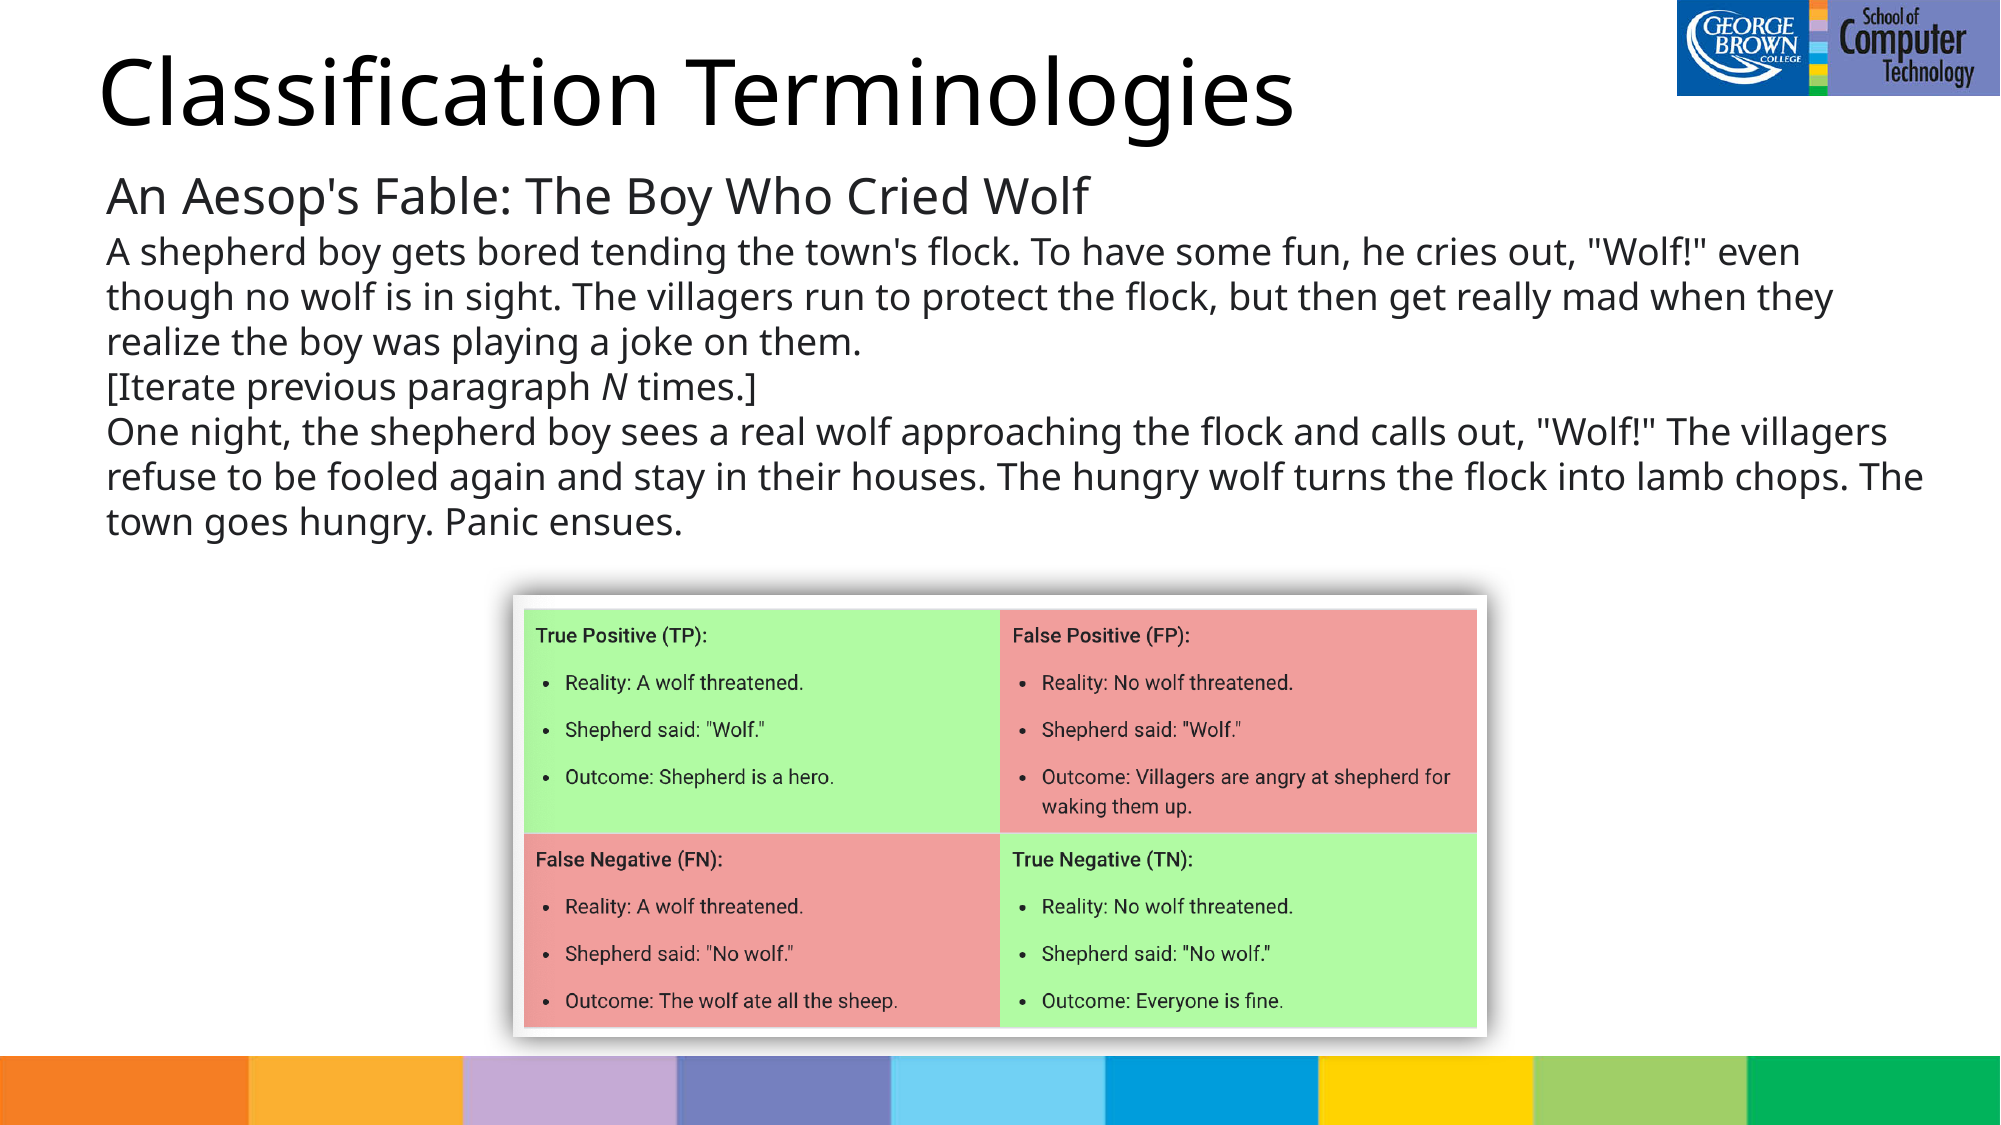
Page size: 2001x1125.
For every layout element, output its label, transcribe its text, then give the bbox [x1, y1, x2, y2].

title Classification Terminologies [82, 0, 1808, 204]
text_box A shepherd boy gets bored tending the town's flock. To have some fun, he cries out, "Wolf!" even though no wolf is in sight. The villagers run to protect the flock, but then get really mad when they realize the boy was playing a joke on them. [Iterate previous paragraph N times.] One night, the shepherd boy sees a real wolf approaching the flock and calls out, "Wolf!" The villagers refuse to be fooled again and stay in their houses. The hungry wolf turns the flock into lamb chops. The town goes hungry. Panic ensues. [91, 220, 1957, 551]
picture [1318, 1056, 2000, 1125]
picture [513, 595, 1487, 1037]
picture [0, 1056, 1105, 1125]
picture [1677, 0, 2000, 96]
text_box An Aesop's Fable: The Boy Who Cried Wolf [91, 157, 1498, 220]
